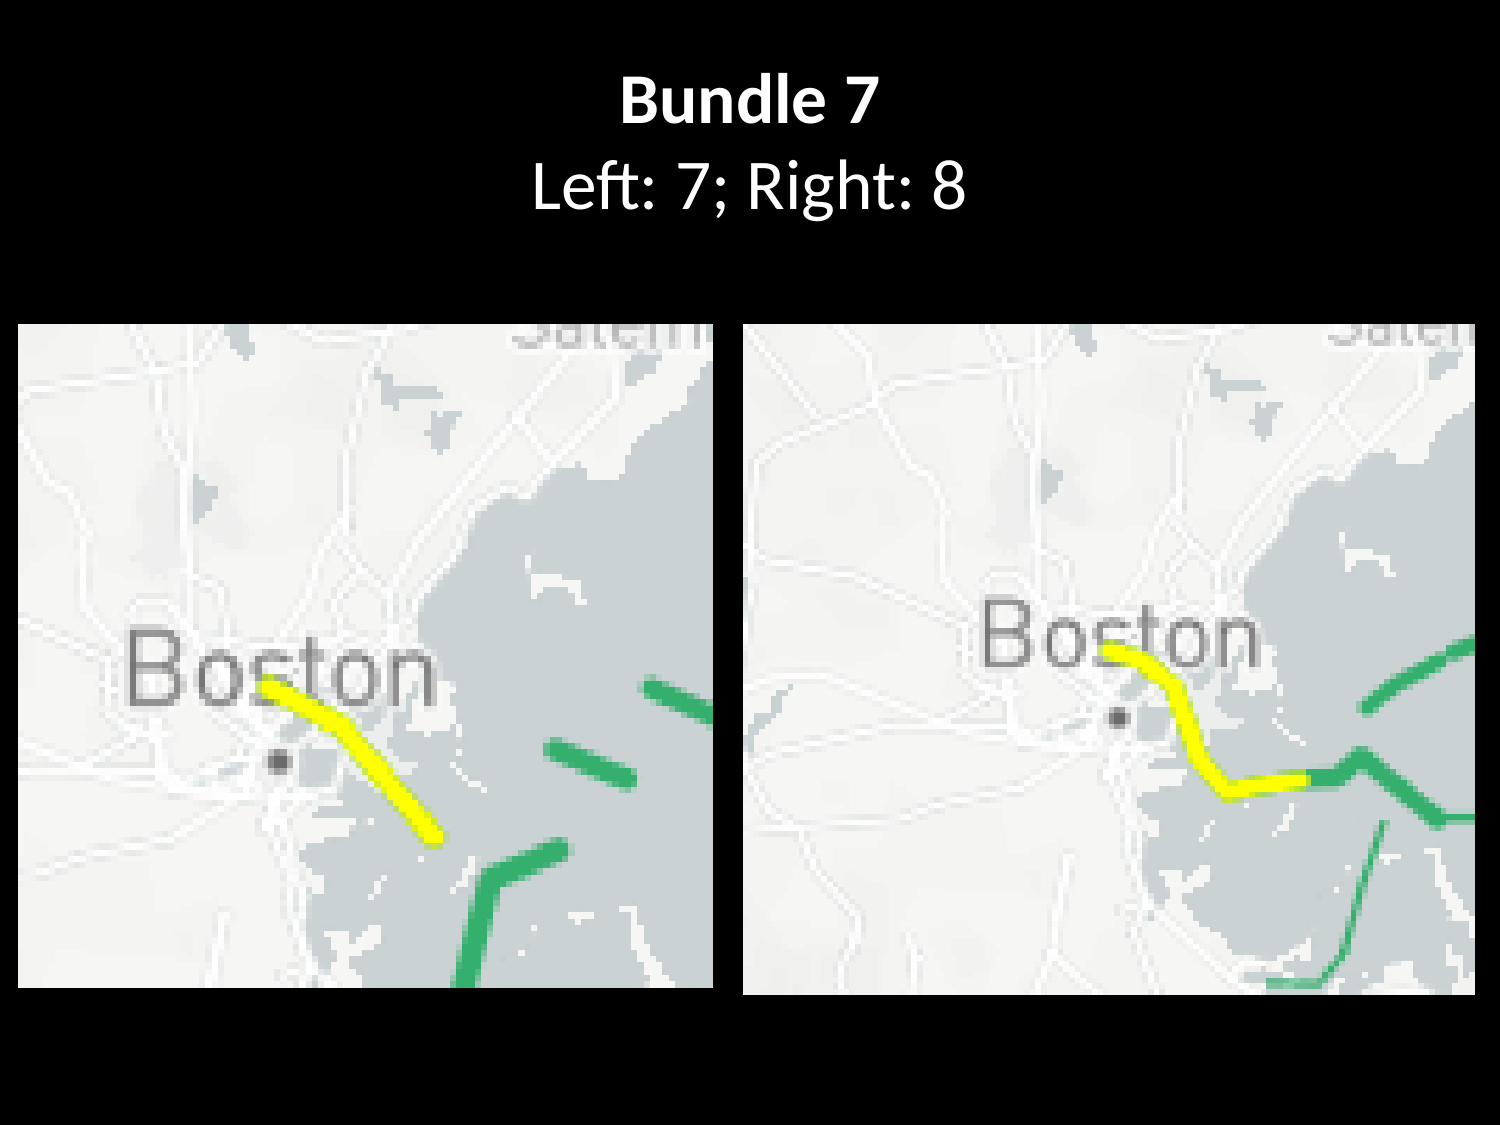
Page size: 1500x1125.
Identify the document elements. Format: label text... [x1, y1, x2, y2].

picture [743, 324, 1476, 995]
picture [18, 324, 713, 988]
text_box Bundle 7 Left: 7; Right: 8 [74, 45, 1425, 233]
